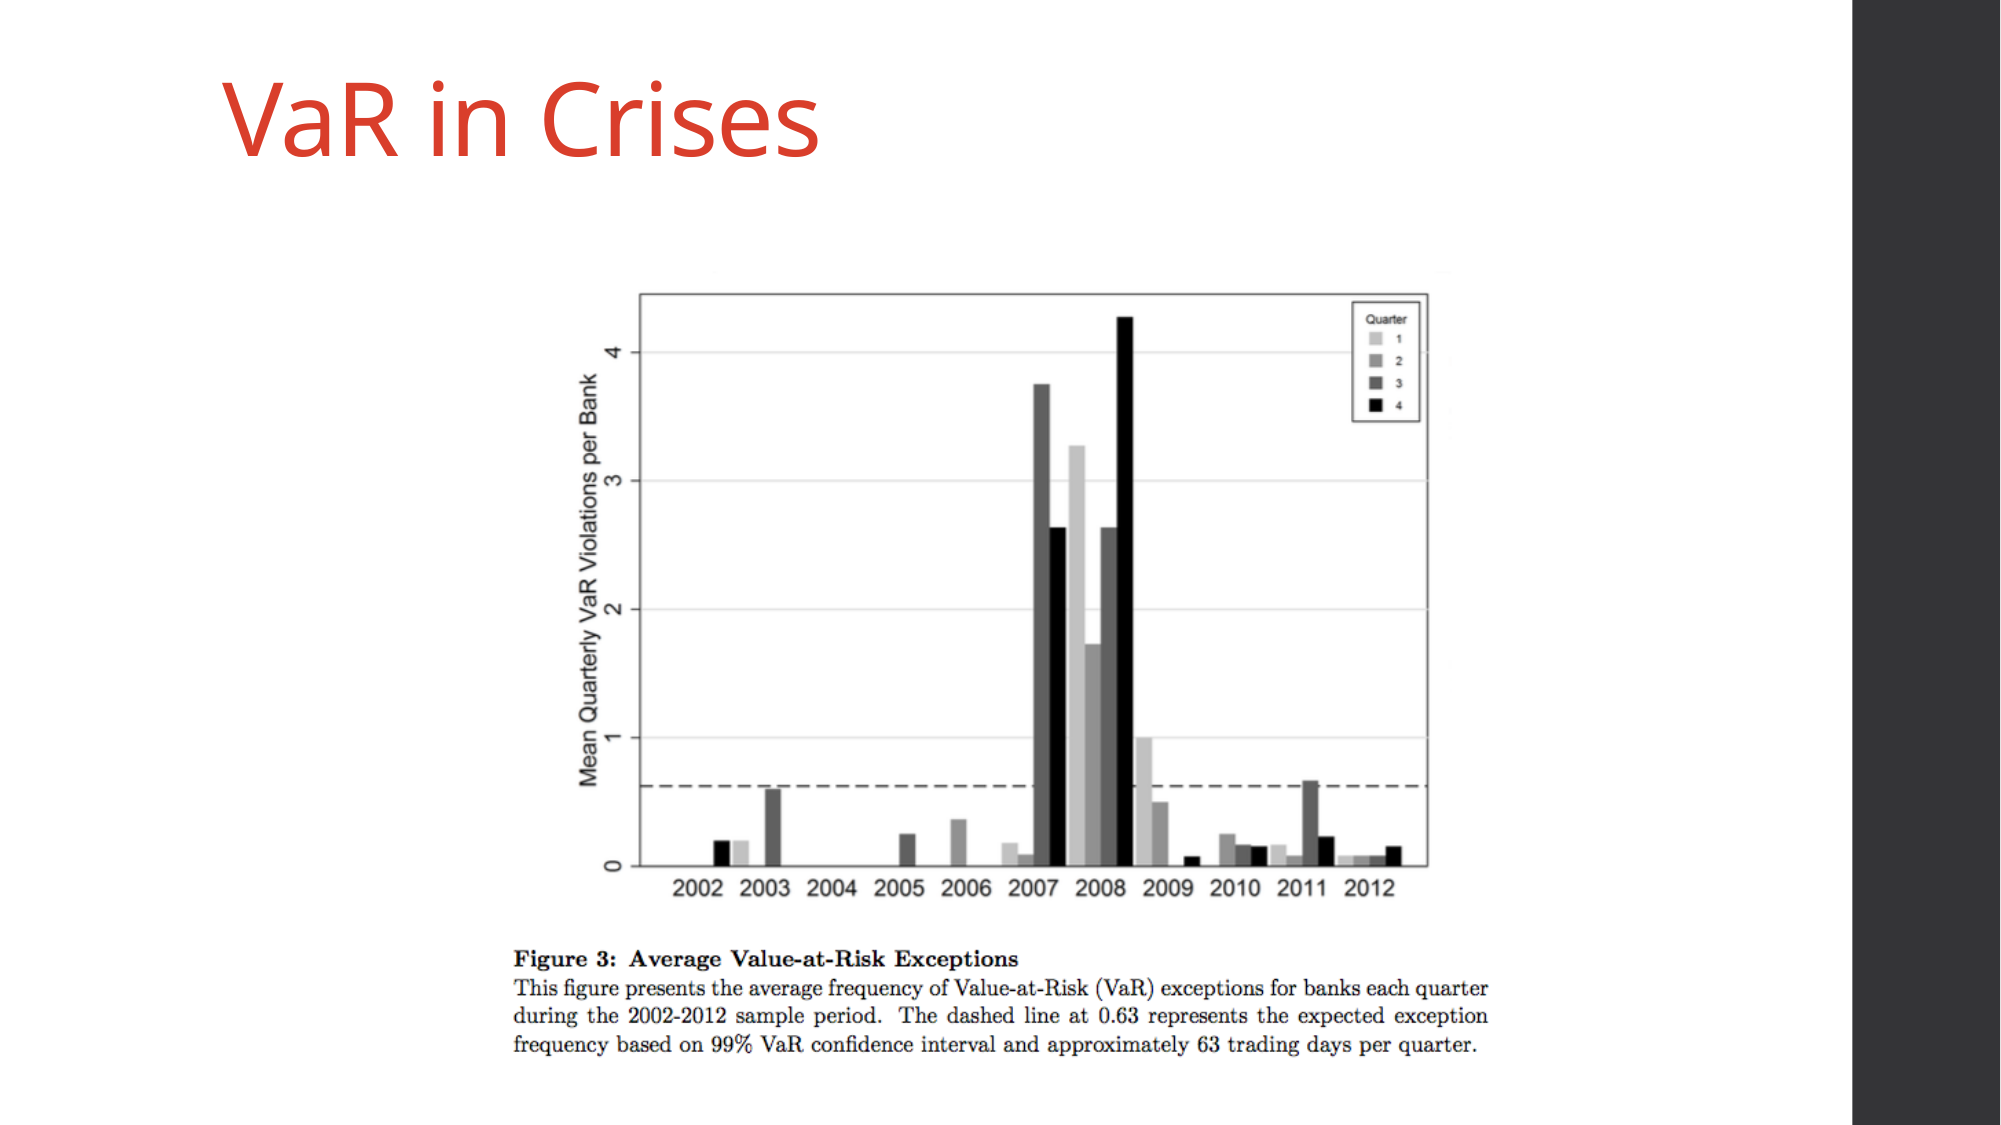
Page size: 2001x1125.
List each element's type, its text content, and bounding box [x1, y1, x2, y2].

title VaR in Crises [206, 60, 1797, 278]
picture [471, 218, 1533, 1096]
